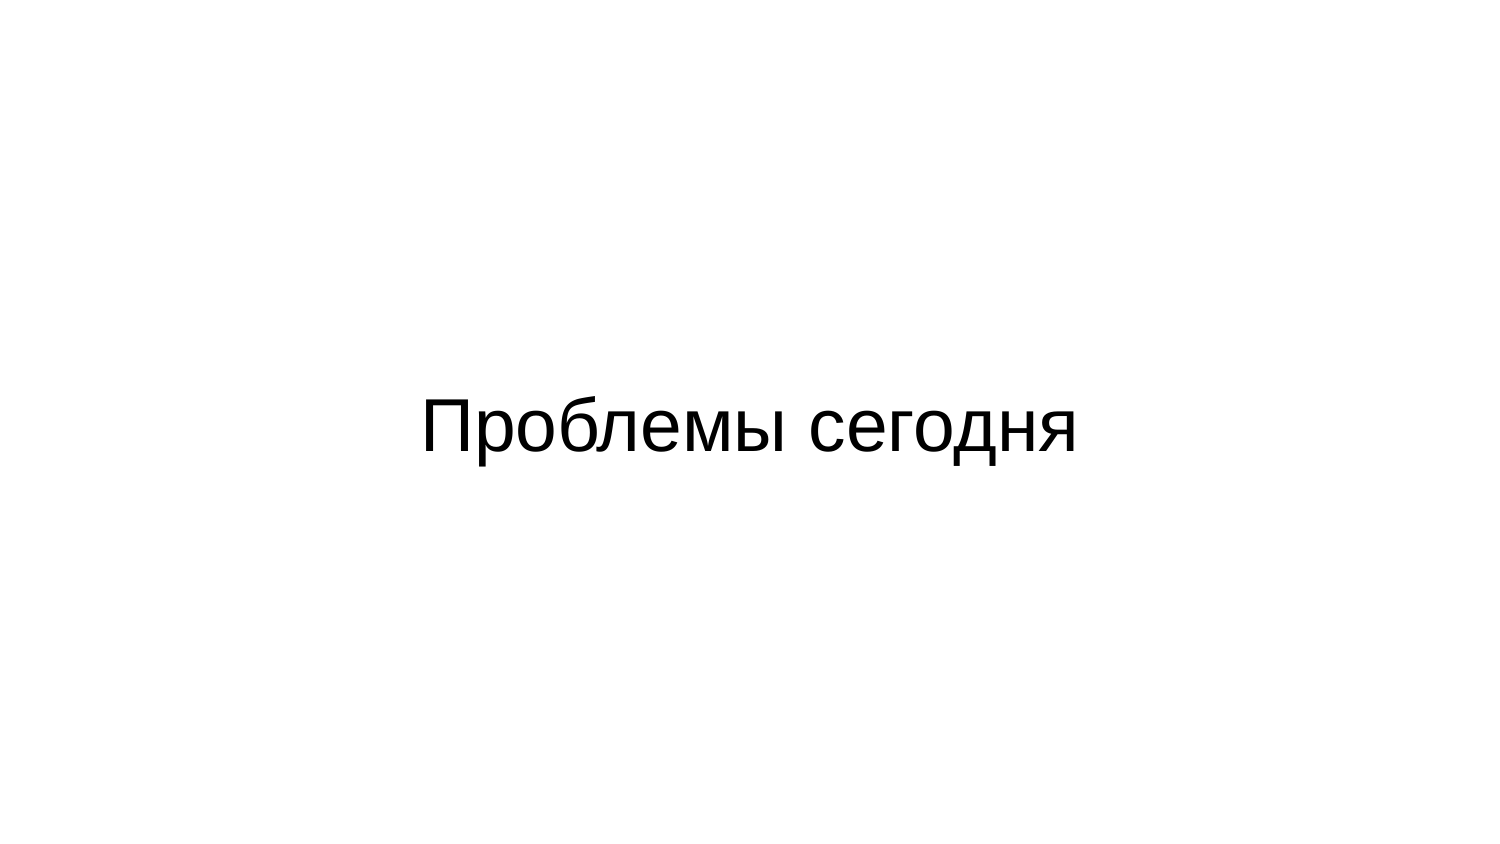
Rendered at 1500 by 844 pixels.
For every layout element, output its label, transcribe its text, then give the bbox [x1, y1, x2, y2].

title Проблемы сегодня [51, 352, 1449, 491]
